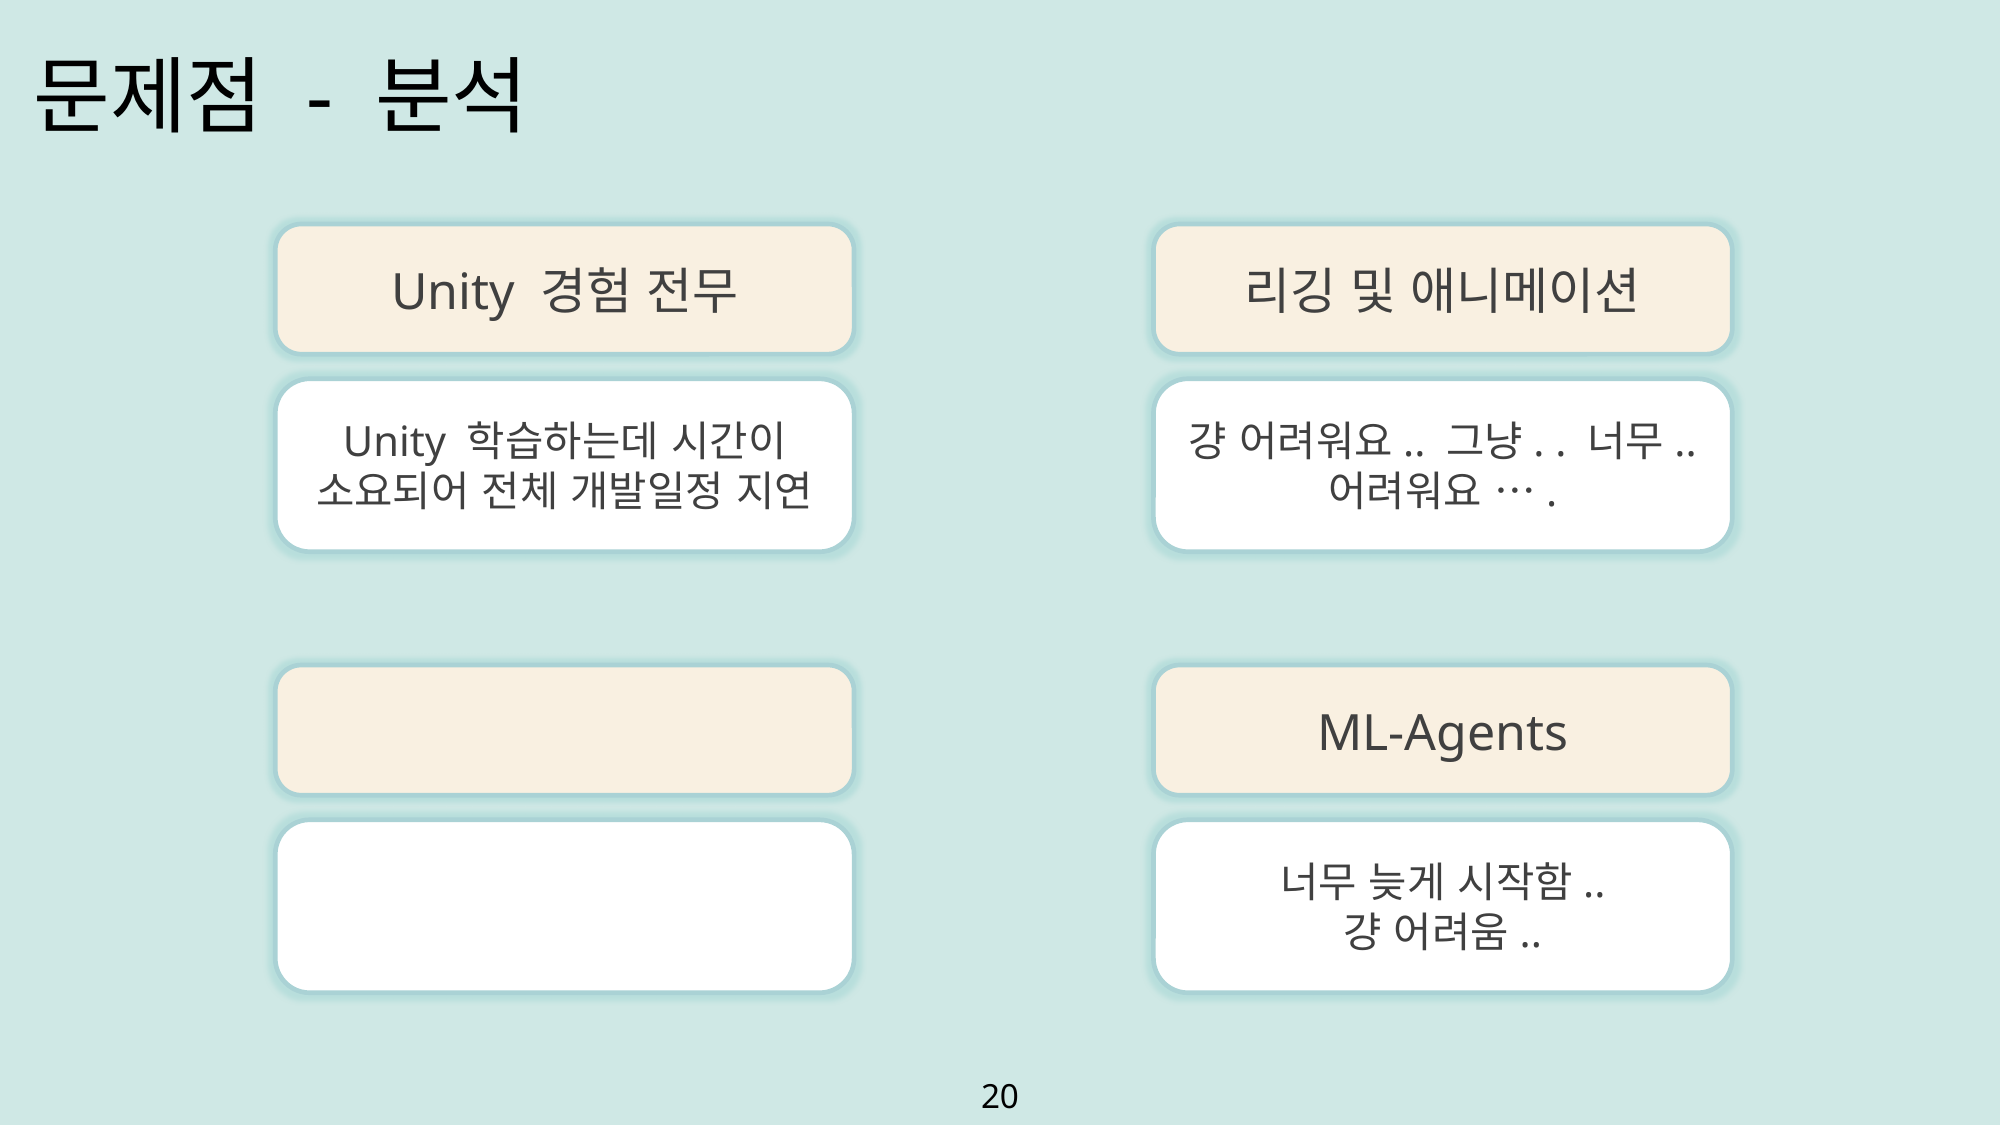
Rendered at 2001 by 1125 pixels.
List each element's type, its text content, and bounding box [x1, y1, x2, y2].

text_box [275, 223, 1733, 993]
slide_number 20 [927, 1065, 1073, 1125]
text_box 문제점 - 분석 [19, 35, 543, 151]
